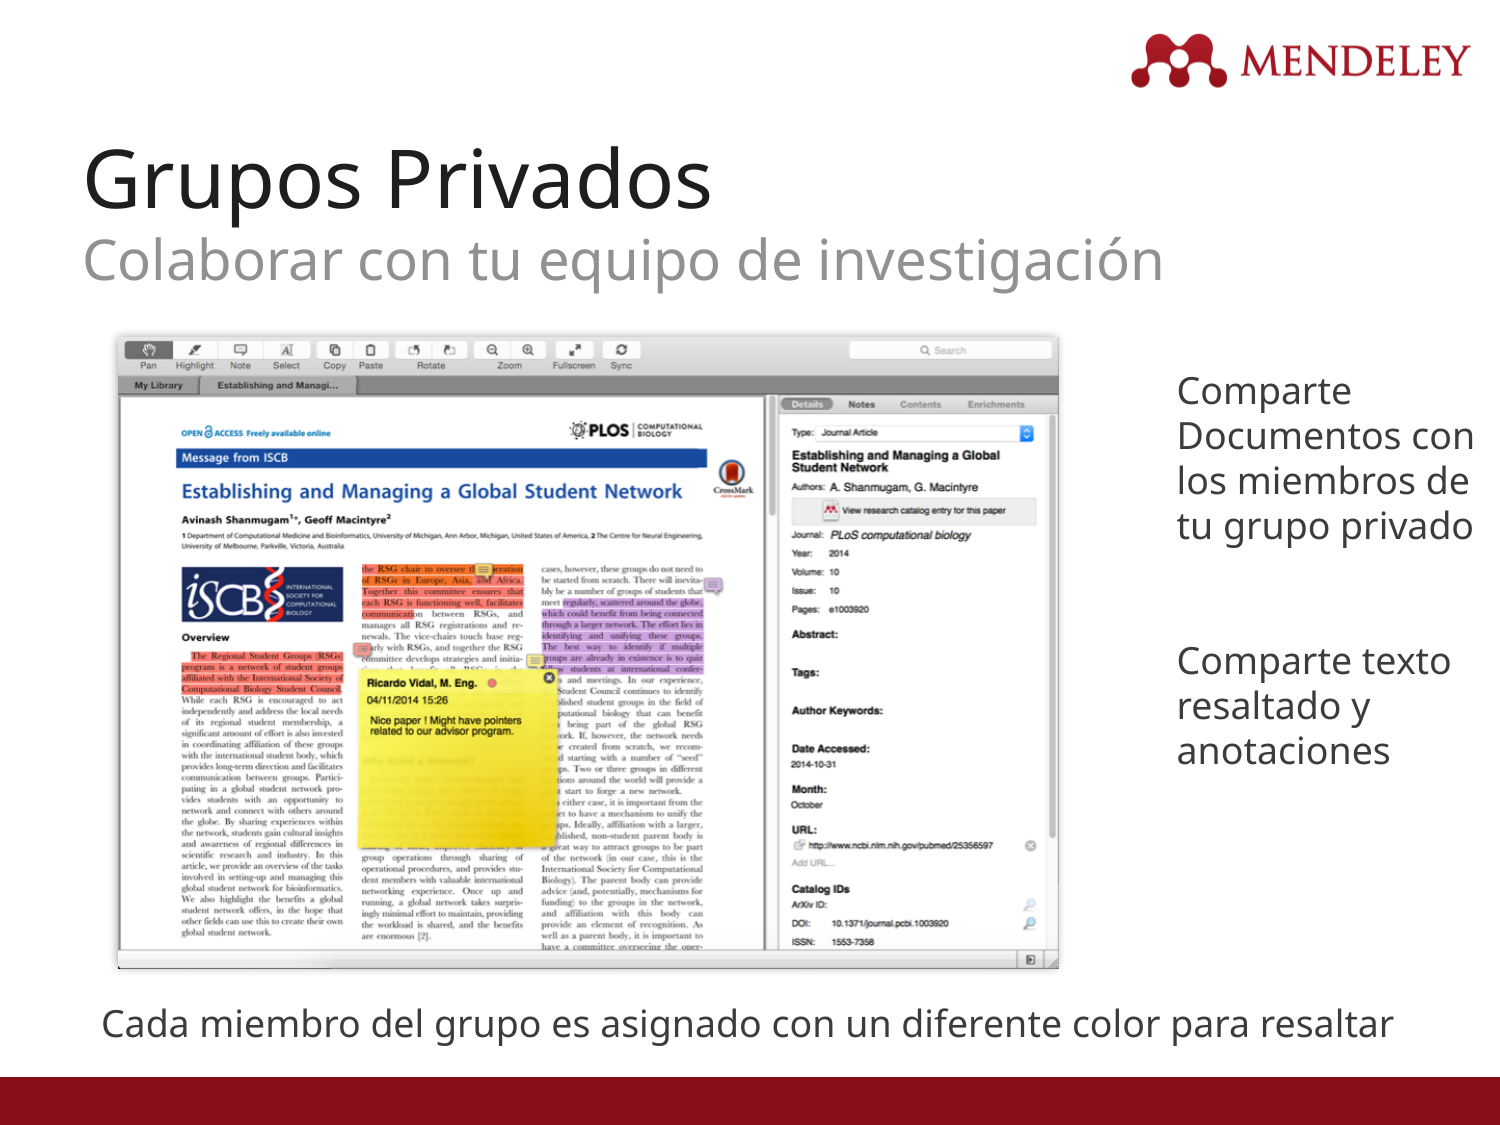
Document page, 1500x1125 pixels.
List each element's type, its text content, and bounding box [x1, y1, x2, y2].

text_box Cada miembro del grupo es asignado con un diferente color para resaltar [93, 993, 1425, 1053]
title Grupos Privados Colaborar con tu equipo de investigación [74, 111, 1426, 301]
picture [1128, 29, 1476, 99]
text_box Comparte Documentos con los miembros de tu grupo privado Comparte texto resaltado y anotaciones [1169, 359, 1500, 780]
picture [117, 337, 1059, 970]
